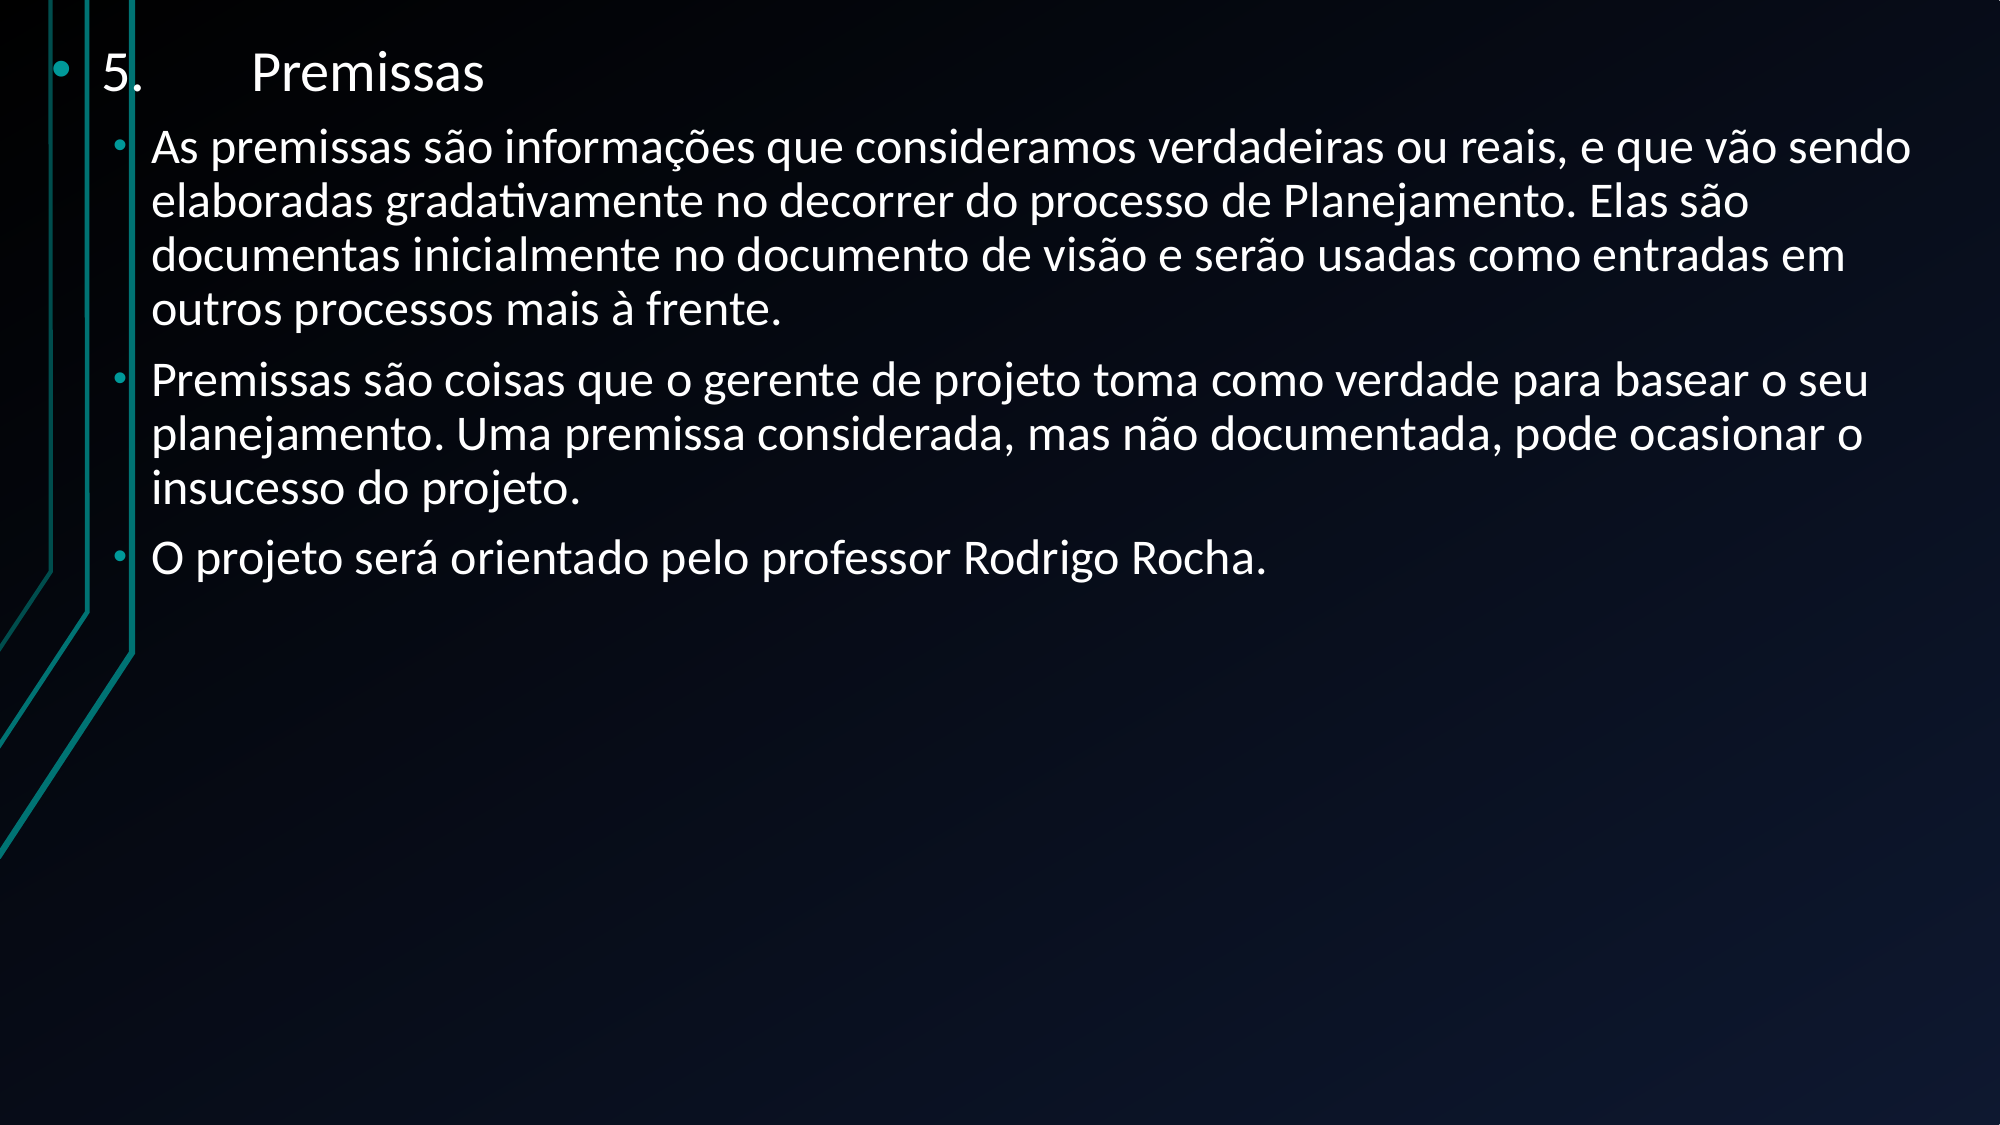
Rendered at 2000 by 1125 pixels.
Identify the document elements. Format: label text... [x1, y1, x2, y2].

list 5. Premissas As premissas são informações que consideramos verdadeiras ou reais, e que vão sendo elaboradas gradativamente no decorrer do processo de Planejamento. Elas são documentas inicialmente no documento de visão e serão usadas como entradas em outros processos mais à frente. Premissas são coisas que o gerente de projeto toma como verdade para basear o seu planejamento. Uma premissa considerada, mas não documentada, pode ocasionar o insucesso do projeto. O projeto será orientado pelo professor Rodrigo Rocha. [31, 30, 1981, 1106]
